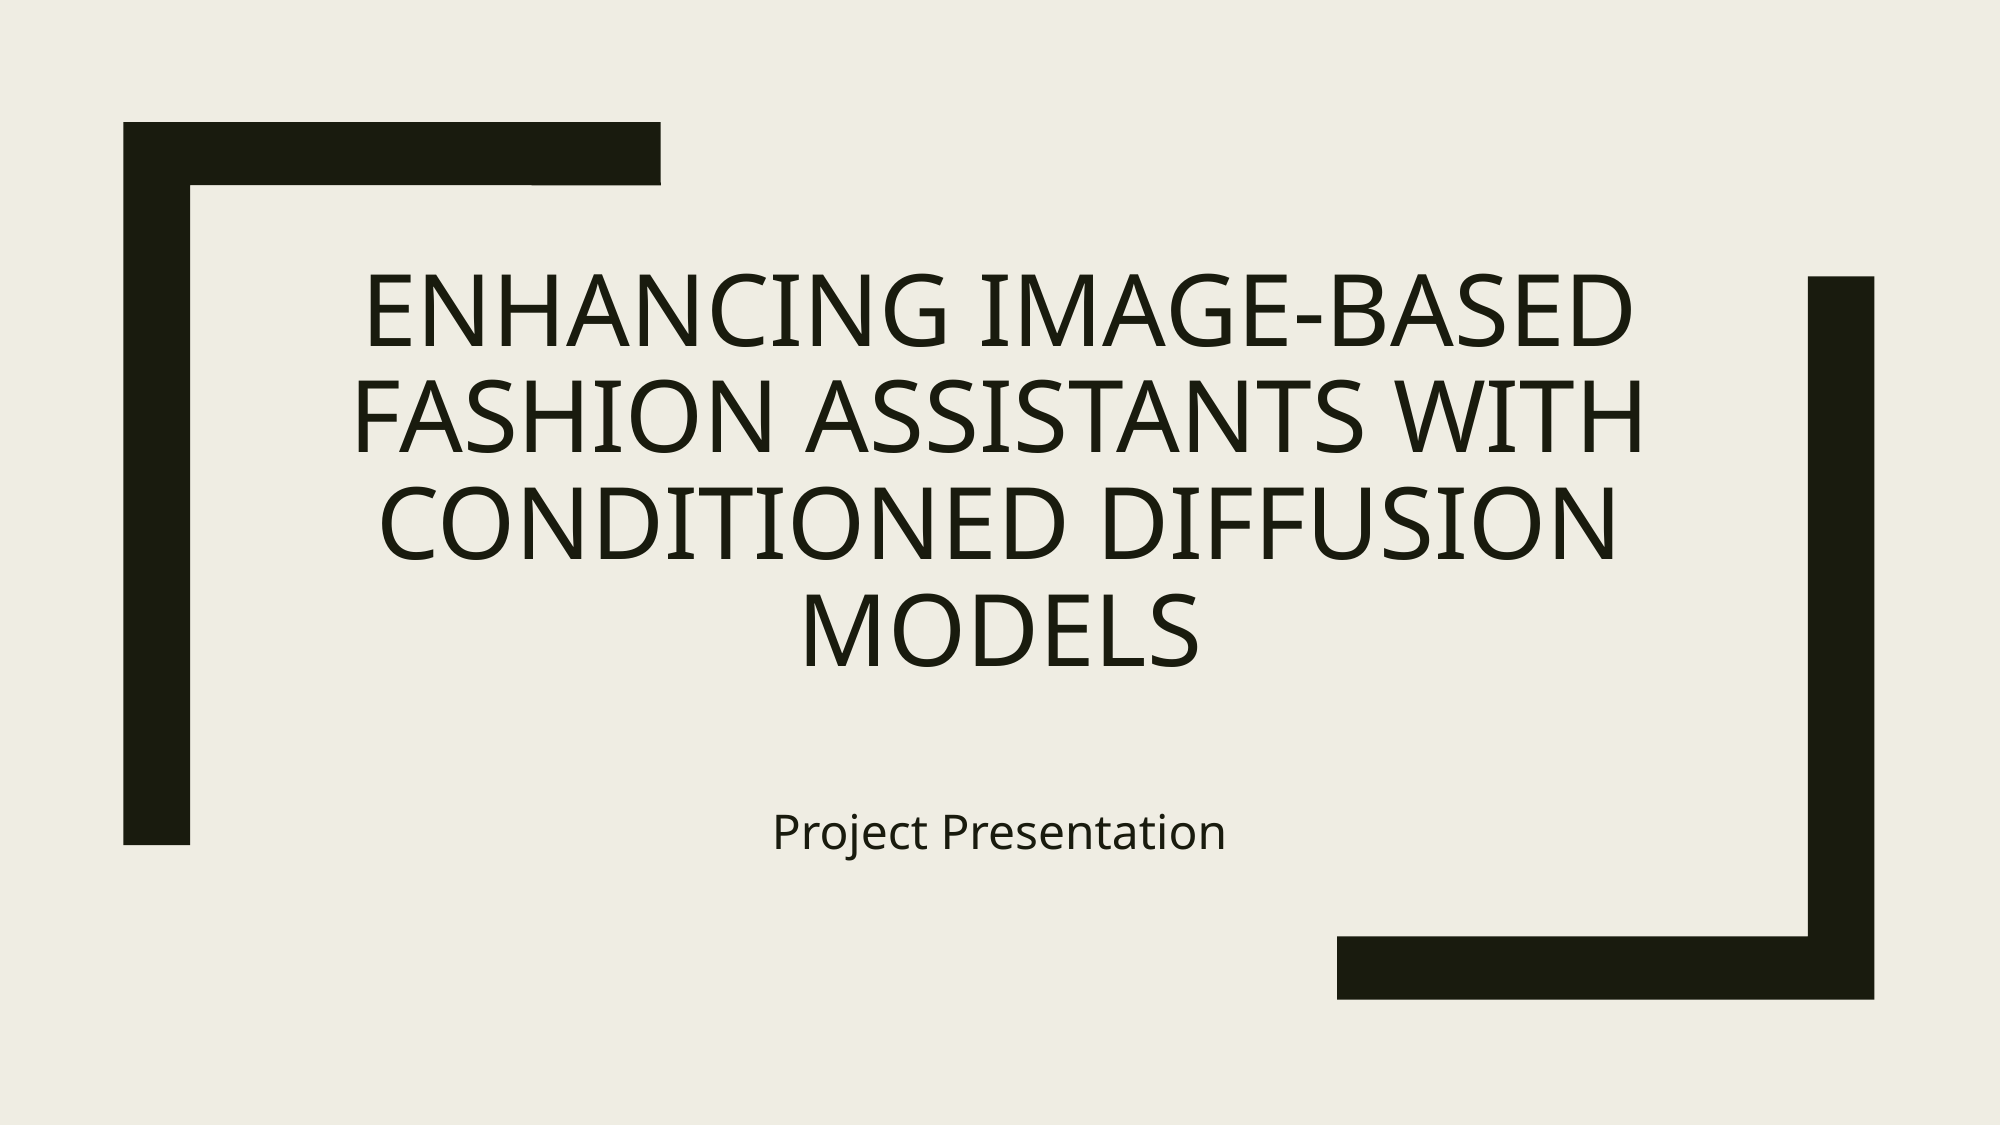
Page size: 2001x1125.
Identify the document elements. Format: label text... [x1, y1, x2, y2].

subtitle Project Presentation [439, 786, 1561, 862]
title EnhancIng Image-Based FashIon AssIstants wIth CondItIoned DIffusIon Models [314, 262, 1686, 696]
